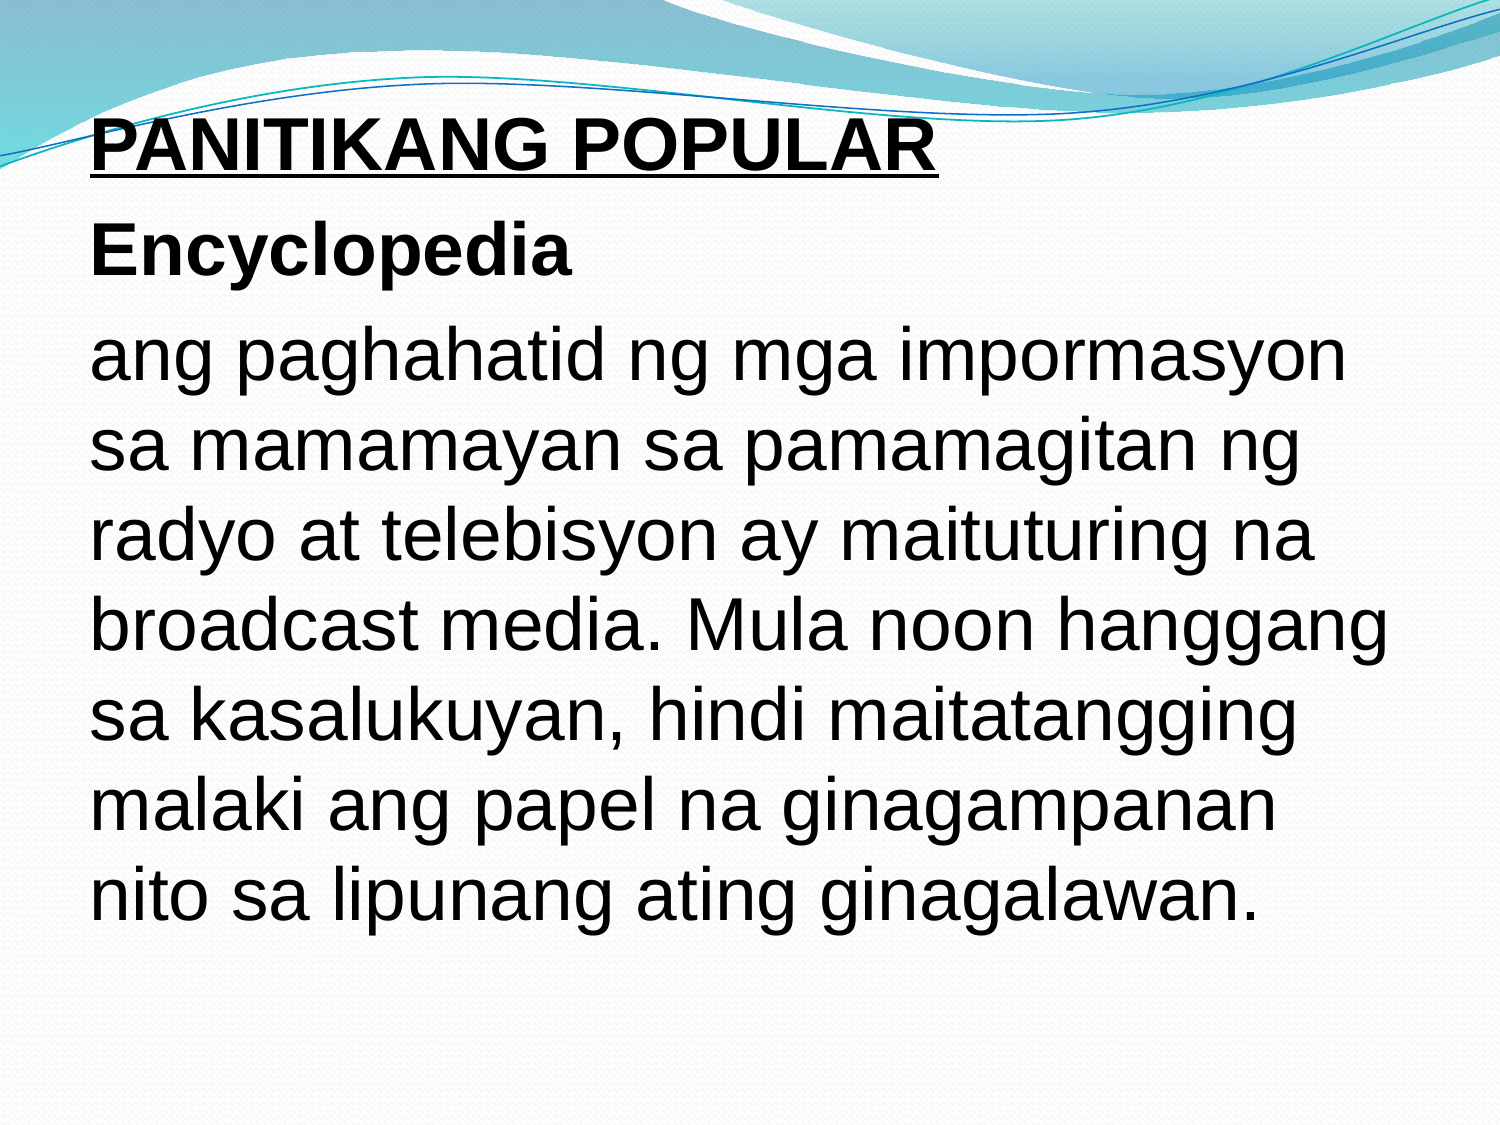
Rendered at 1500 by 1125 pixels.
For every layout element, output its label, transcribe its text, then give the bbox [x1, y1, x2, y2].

list PANITIKANG POPULAR Encyclopedia ang paghahatid ng mga impormasyon sa mamamayan sa pamamagitan ng radyo at telebisyon ay maituturing na broadcast media. Mula noon hanggang sa kasalukuyan, hindi maitatangging malaki ang papel na ginagampanan nito sa lipunang ating ginagalawan. [75, 87, 1425, 1038]
